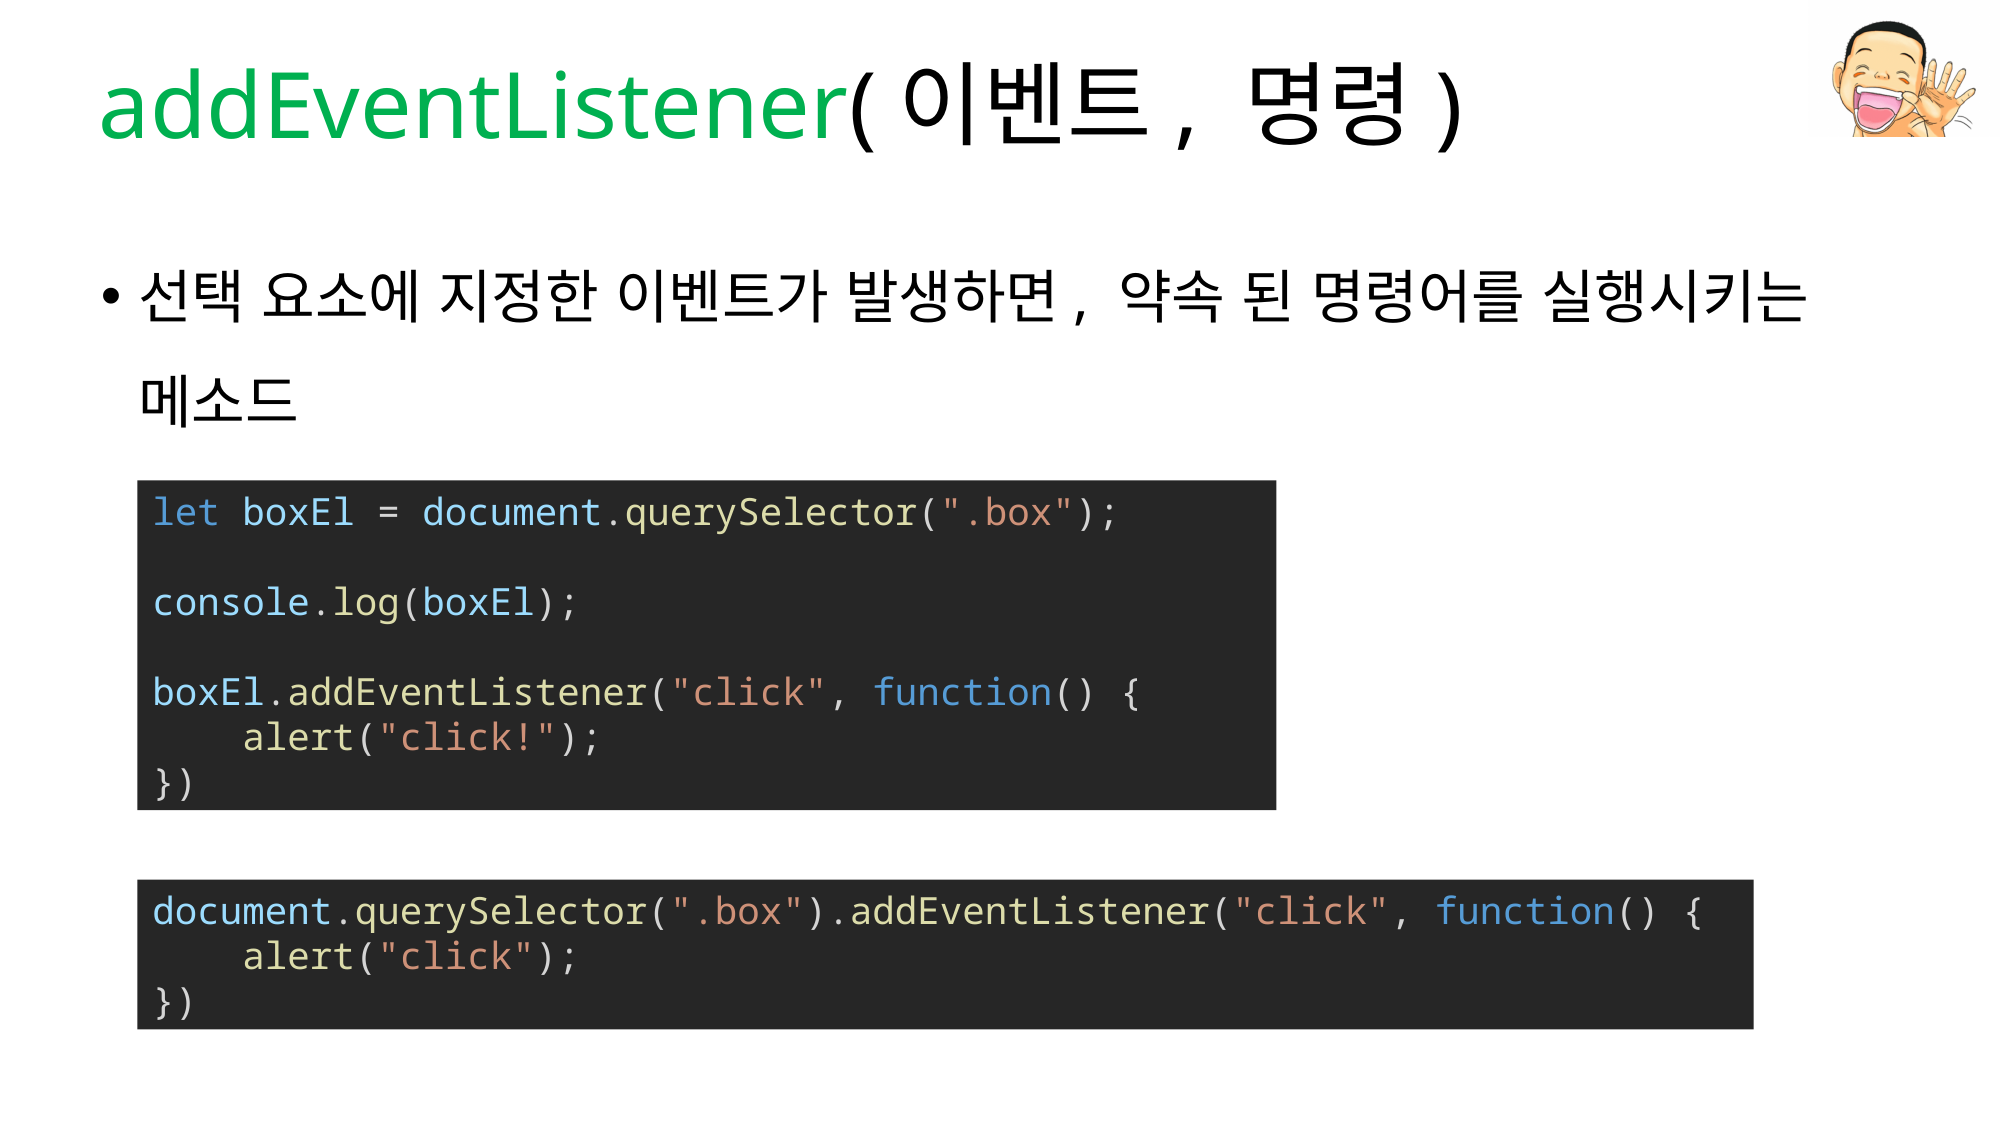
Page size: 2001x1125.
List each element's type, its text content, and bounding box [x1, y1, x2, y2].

title addEventListener(이벤트, 명령) [83, 0, 1931, 218]
text_box 선택 요소에 지정한 이벤트가 발생하면, 약속 된 명령어를 실행시키는 메소드 [85, 217, 1863, 1077]
text_box document.querySelector(".box").addEventListener("click", function() { alert("click"); }) [137, 879, 1754, 1030]
picture [1931, 0, 2000, 137]
text_box let boxEl = document.querySelector(".box"); console.log(boxEl); boxEl.addEventListener("click", function() { alert("click!"); }) [137, 480, 1277, 811]
